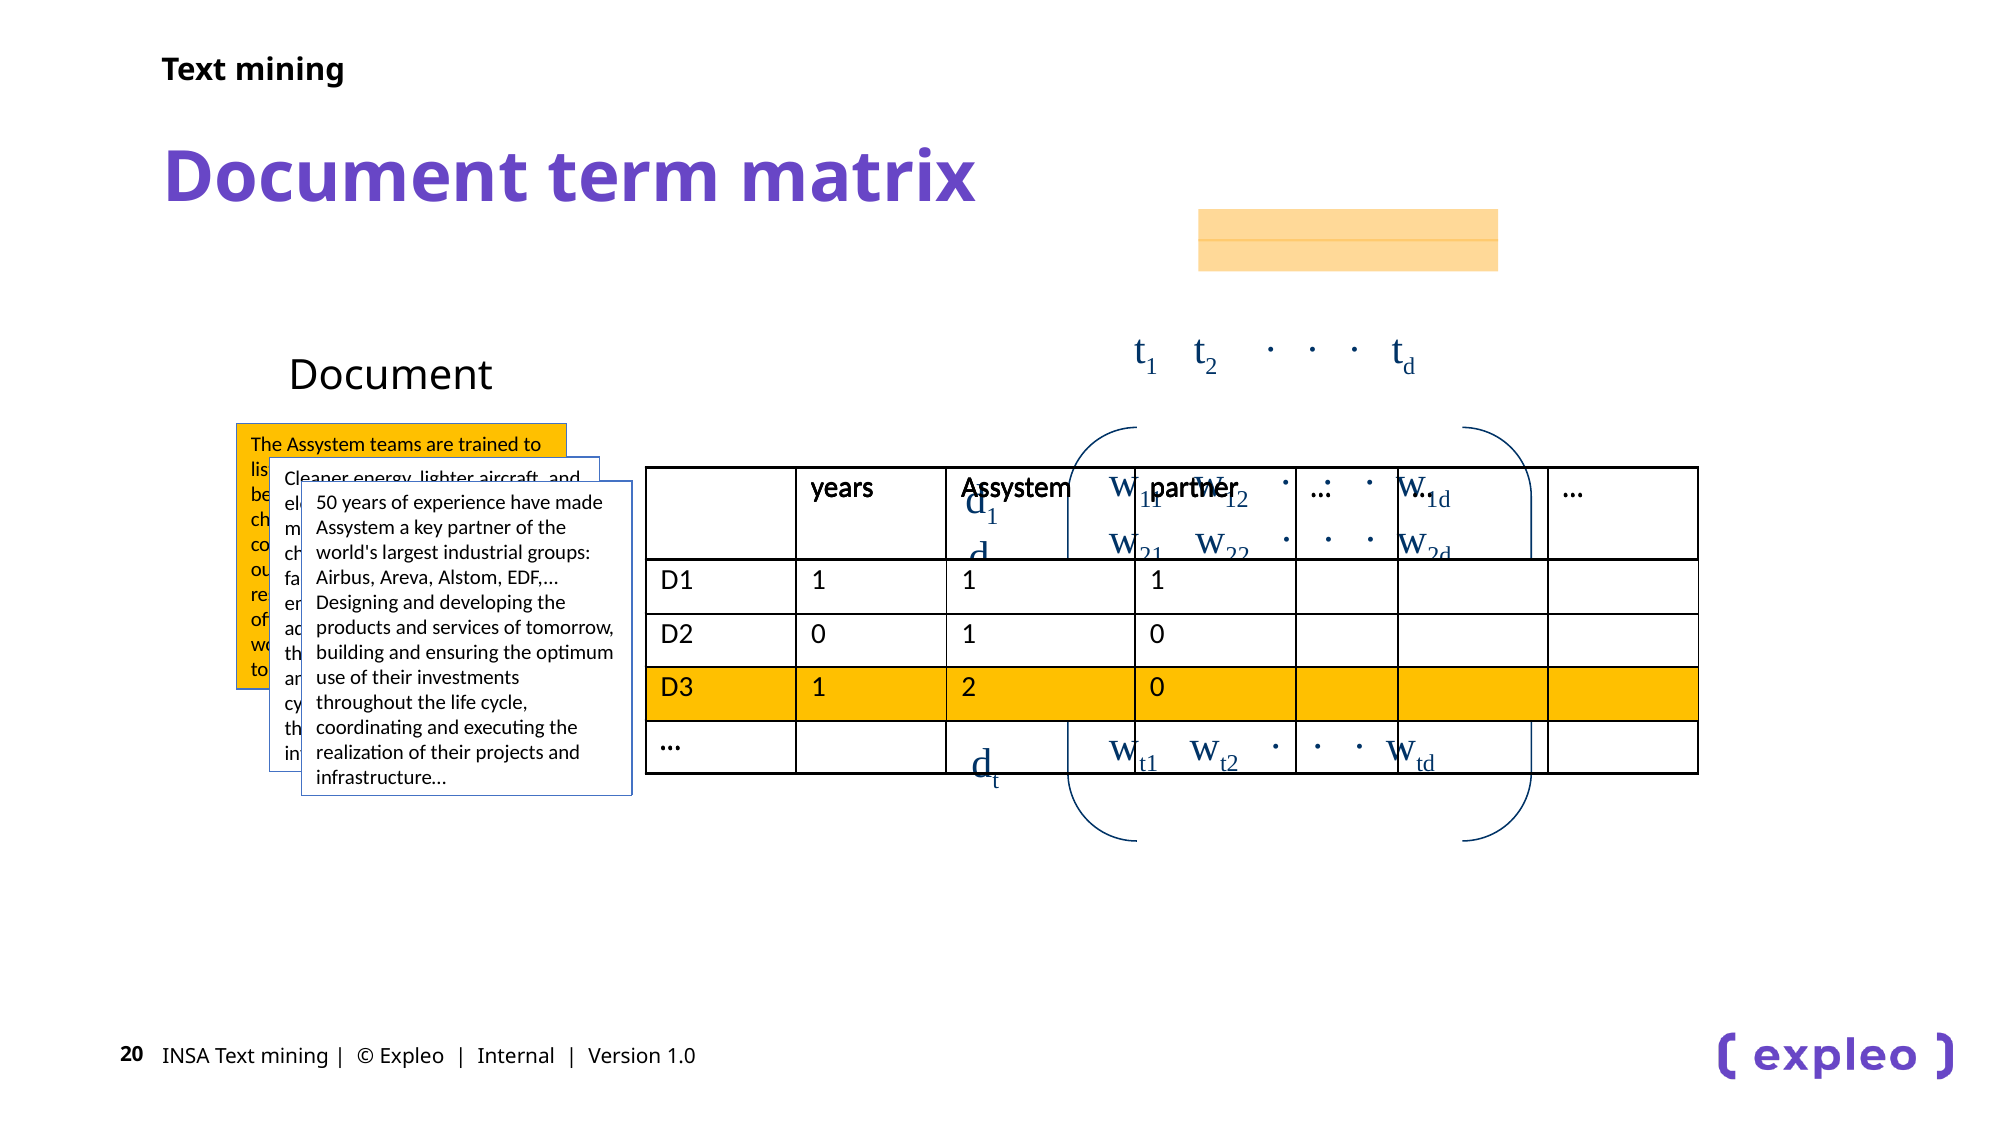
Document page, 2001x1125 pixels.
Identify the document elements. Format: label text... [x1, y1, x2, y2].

table_cell [1532, 721, 1547, 773]
table_cell [797, 721, 935, 773]
table_cell 0 [797, 615, 935, 666]
table_cell [1549, 721, 1698, 773]
table_cell … [647, 721, 795, 773]
text_box [1198, 209, 1499, 239]
table_header … [1532, 469, 1547, 559]
table_cell 1 [797, 668, 935, 720]
table_cell [1549, 668, 1698, 720]
text_box The Assystem teams are trained to listen, acquire and develop skills, be able to adapt to the inherent challenges of innovation, risk control, complexity, and to convert our customers' goals into the results of our joint projects. With offices in 20 countries, our teams work every day around the world to [236, 423, 567, 689]
table_cell D2 [647, 615, 795, 666]
text_box Document [273, 340, 518, 423]
table_cell D1 [647, 561, 795, 613]
table_header [647, 469, 795, 559]
table_cell D3 [647, 668, 795, 720]
table_header years [797, 469, 935, 559]
table_cell [1549, 561, 1698, 613]
table_cell [1532, 615, 1547, 666]
text_box Cleaner energy, lighter aircraft, and electric modes of transport for the masses - these are a few of the challenges Assystem's customers face on a daily basis. Our 12.500 employees are committed to addressing these challenges with their know-how, methodologies and conviction. cycle, coordinating and executing the realization of their projects and infrastructure [269, 457, 600, 772]
table_cell [1549, 615, 1698, 666]
picture [1695, 1008, 1976, 1102]
text_box [1198, 239, 1499, 272]
table_cell [1532, 561, 1547, 613]
table_cell [1532, 668, 1547, 720]
table_cell 1 [797, 561, 935, 613]
table_header … [1549, 469, 1698, 559]
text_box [935, 314, 1532, 842]
list Text mining [161, 48, 1953, 110]
footer INSA Text mining | © Expleo | Internal | Version 1.0 [162, 1032, 1567, 1079]
slide_number 20 [63, 1032, 162, 1079]
text_box 50 years of experience have made Assystem a key partner of the world's largest industrial groups: Airbus, Areva, Alstom, EDF,... Designing and developing the products and services of tomorrow, building and ensuring the optimum use of their investments throughout the life cycle, coordinating and executing the realization of their projects and infrastructure… [301, 481, 632, 796]
text_box Document term matrix [162, 130, 1954, 225]
